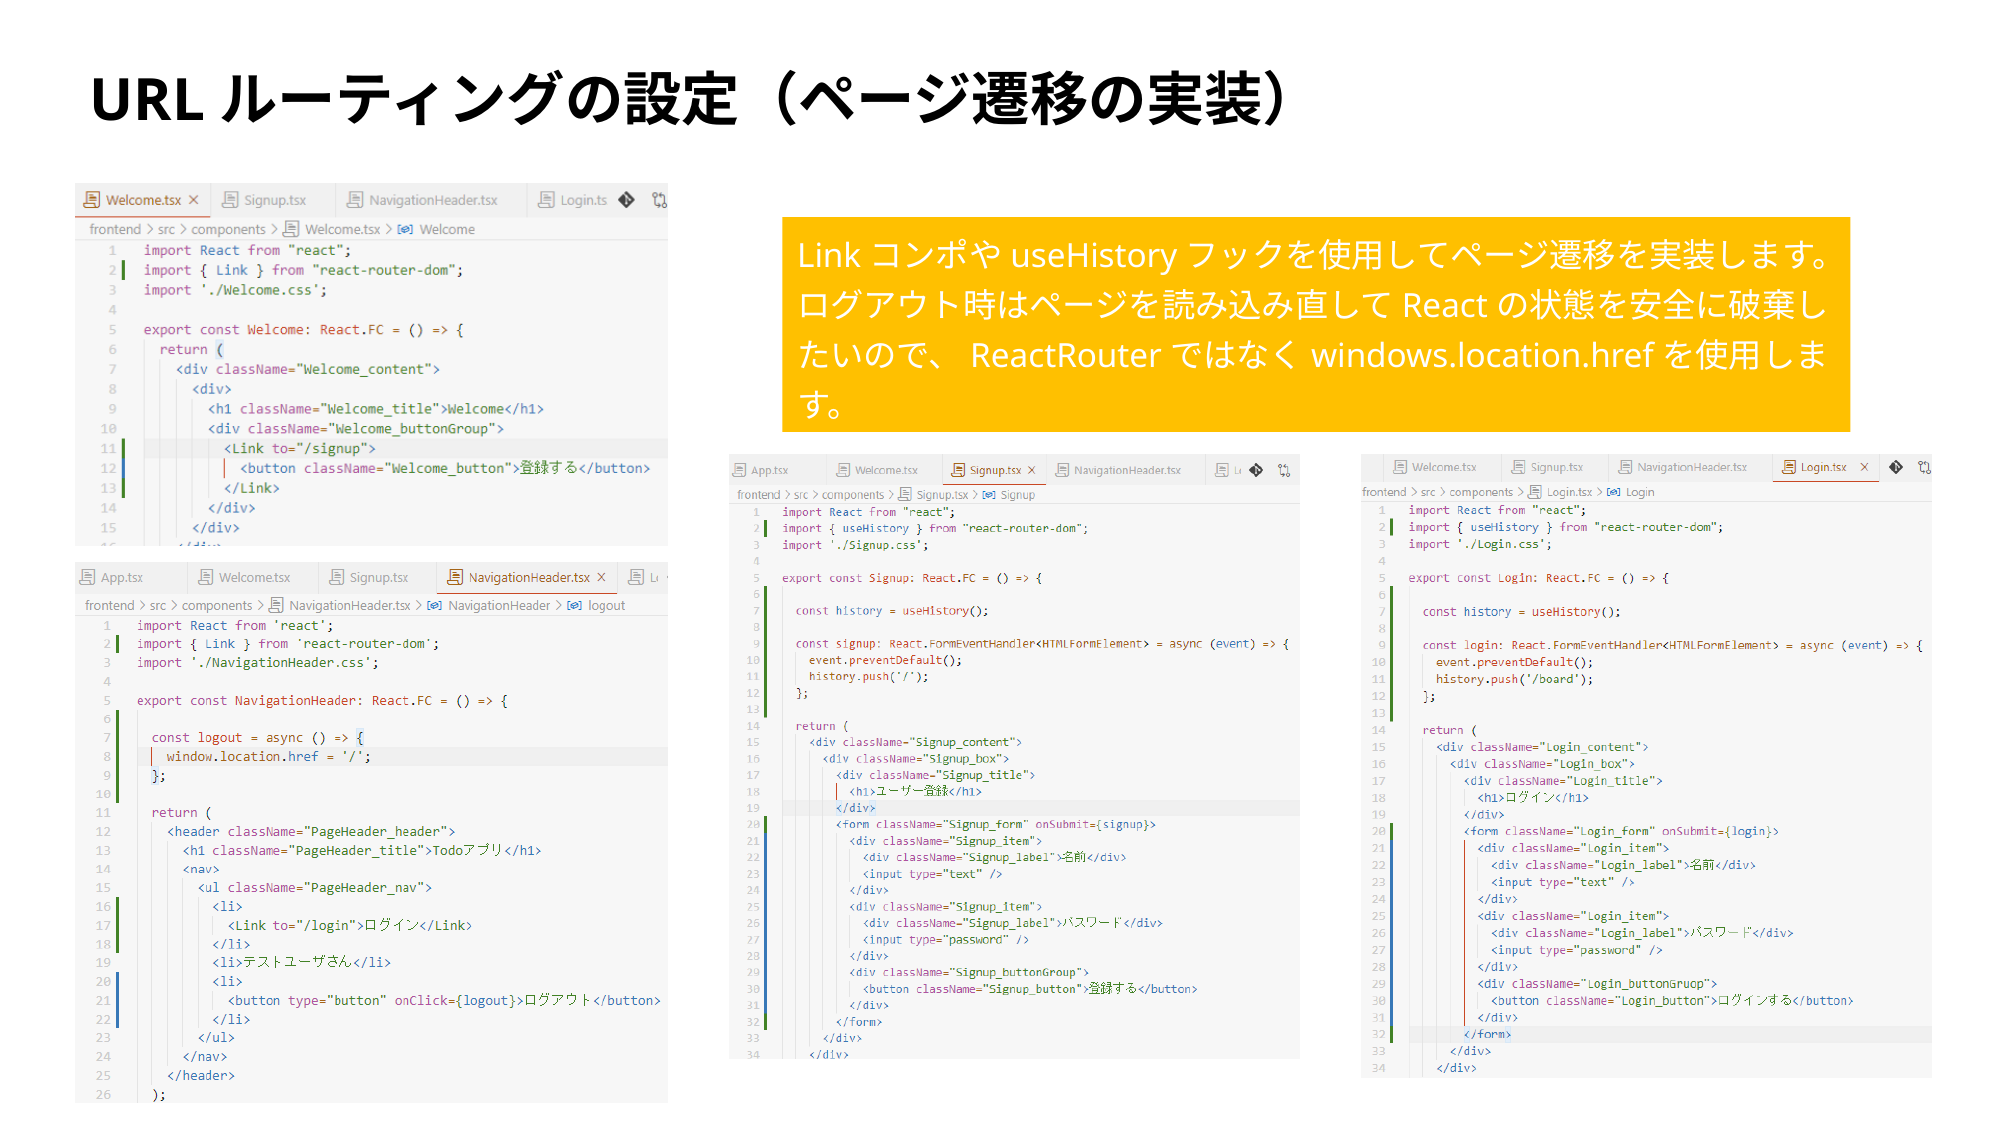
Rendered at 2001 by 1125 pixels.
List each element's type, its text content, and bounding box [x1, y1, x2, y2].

picture [1361, 454, 1932, 1078]
text_box URLルーティングの設定（ページ遷移の実装） [74, 54, 1454, 140]
text_box LinkコンポやuseHistoryフックを使用してページ遷移を実装します。 ログアウト時はページを読み込み直してReactの状態を安全に破棄したいので、ReactRouterではなくwindows.location.hrefを使用します。 [782, 217, 1851, 432]
picture [74, 183, 668, 546]
picture [729, 454, 1300, 1059]
picture [74, 562, 668, 1103]
